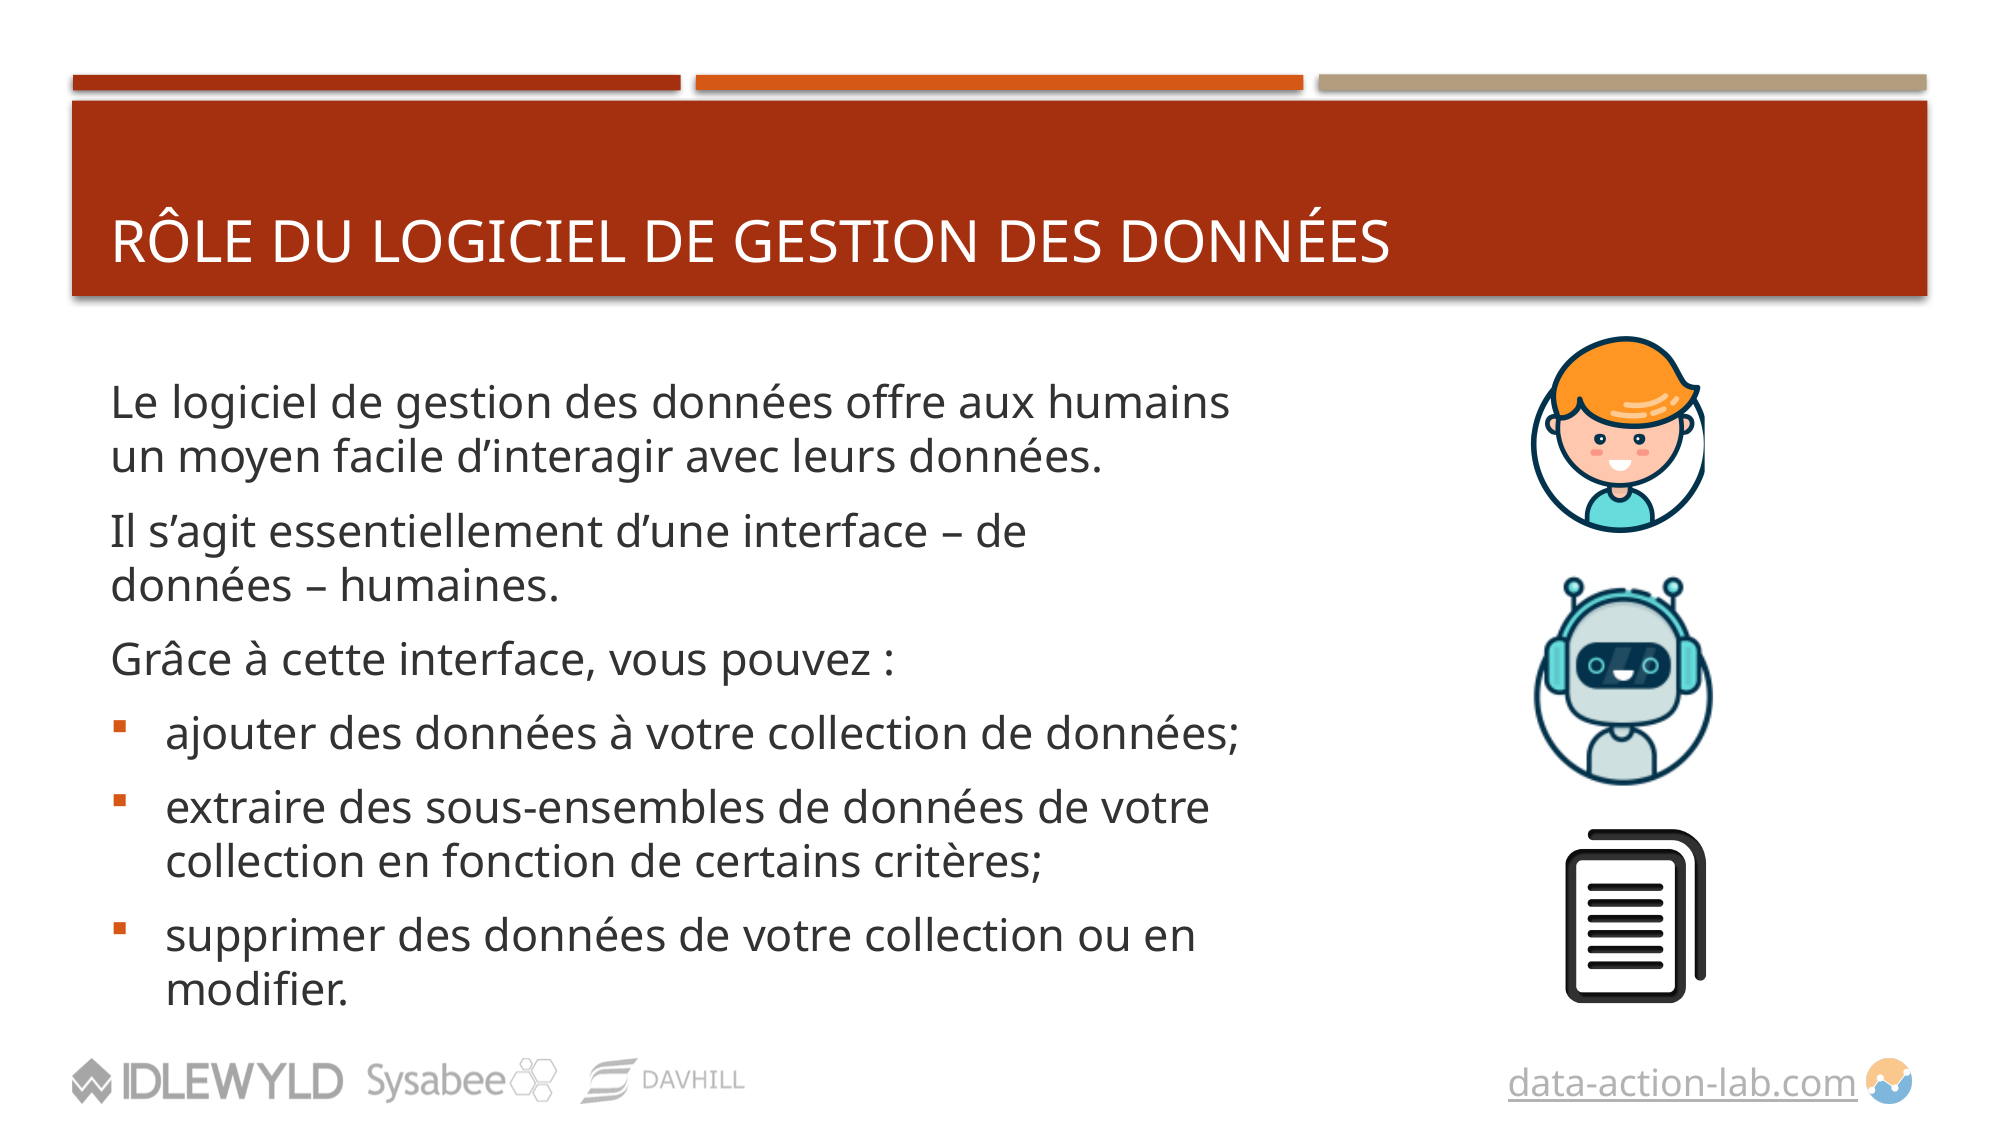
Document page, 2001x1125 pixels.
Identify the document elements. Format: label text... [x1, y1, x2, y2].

picture [72, 1058, 745, 1104]
picture [1526, 329, 1706, 539]
picture [1522, 570, 1714, 790]
list Le logiciel de gestion des données offre aux humains un moyen facile d’interagir avec leurs données. Il s’agit essentiellement d’une interface – de données – humaines. Grâce à cette interface, vous pouvez : ajouter des données à votre collection de données; extraire des sous-ensembles de données de votre collection en fonction de certains critères; supprimer des données de votre collection ou en modifier. [95, 354, 1259, 1034]
title Rôle du logiciel de gestion des données [95, 115, 1905, 282]
picture [1534, 818, 1738, 1022]
